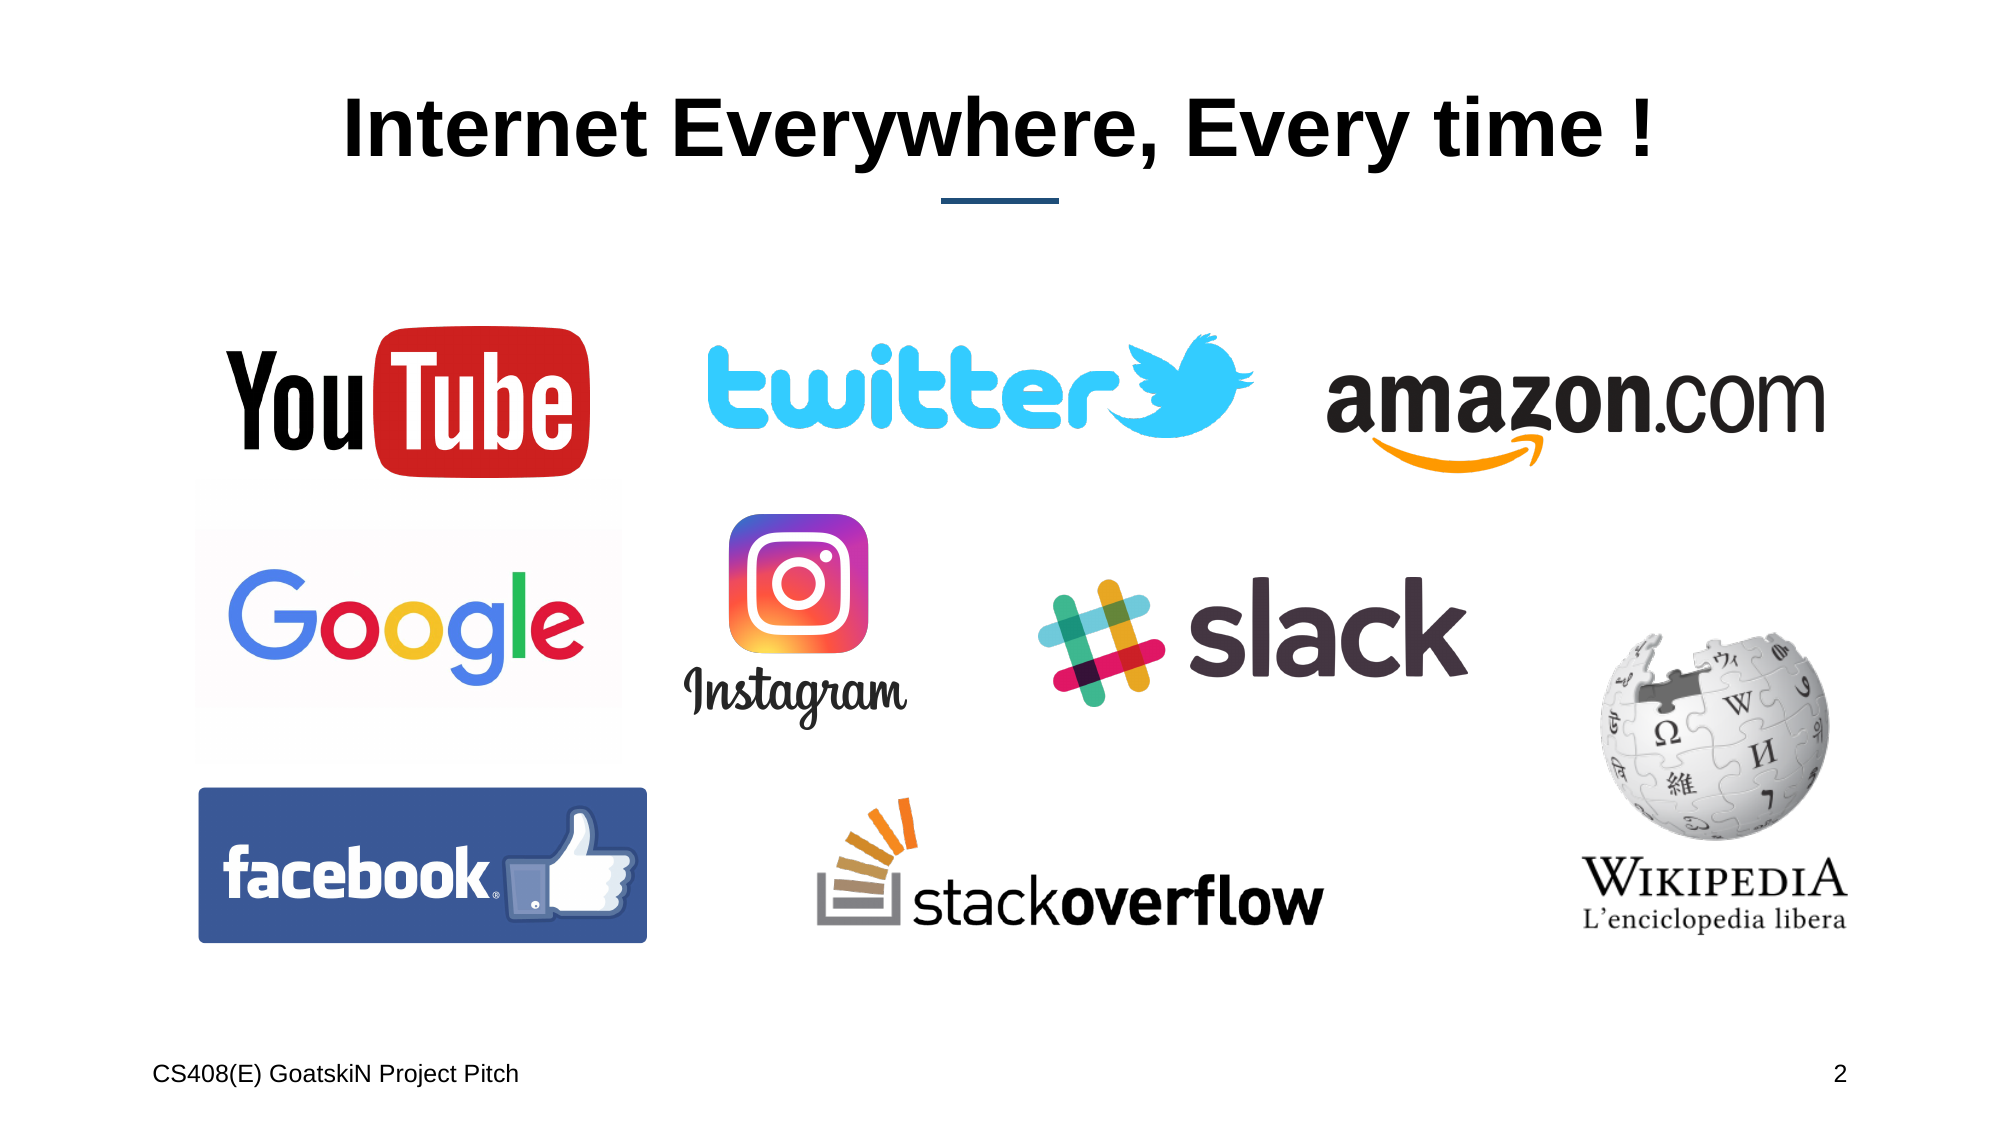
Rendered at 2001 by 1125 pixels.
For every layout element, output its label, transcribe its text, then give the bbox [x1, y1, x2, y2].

picture [1564, 599, 1866, 946]
picture [1323, 371, 1843, 477]
title Internet Everywhere, Every time ! [137, 58, 1863, 201]
picture [684, 514, 1468, 1054]
footer CS408(E) GoatskiN Project Pitch [137, 1042, 813, 1103]
picture [226, 326, 590, 478]
picture [195, 785, 650, 946]
slide_number 2 [1412, 1042, 1863, 1103]
picture [195, 479, 622, 764]
picture [708, 333, 1254, 438]
